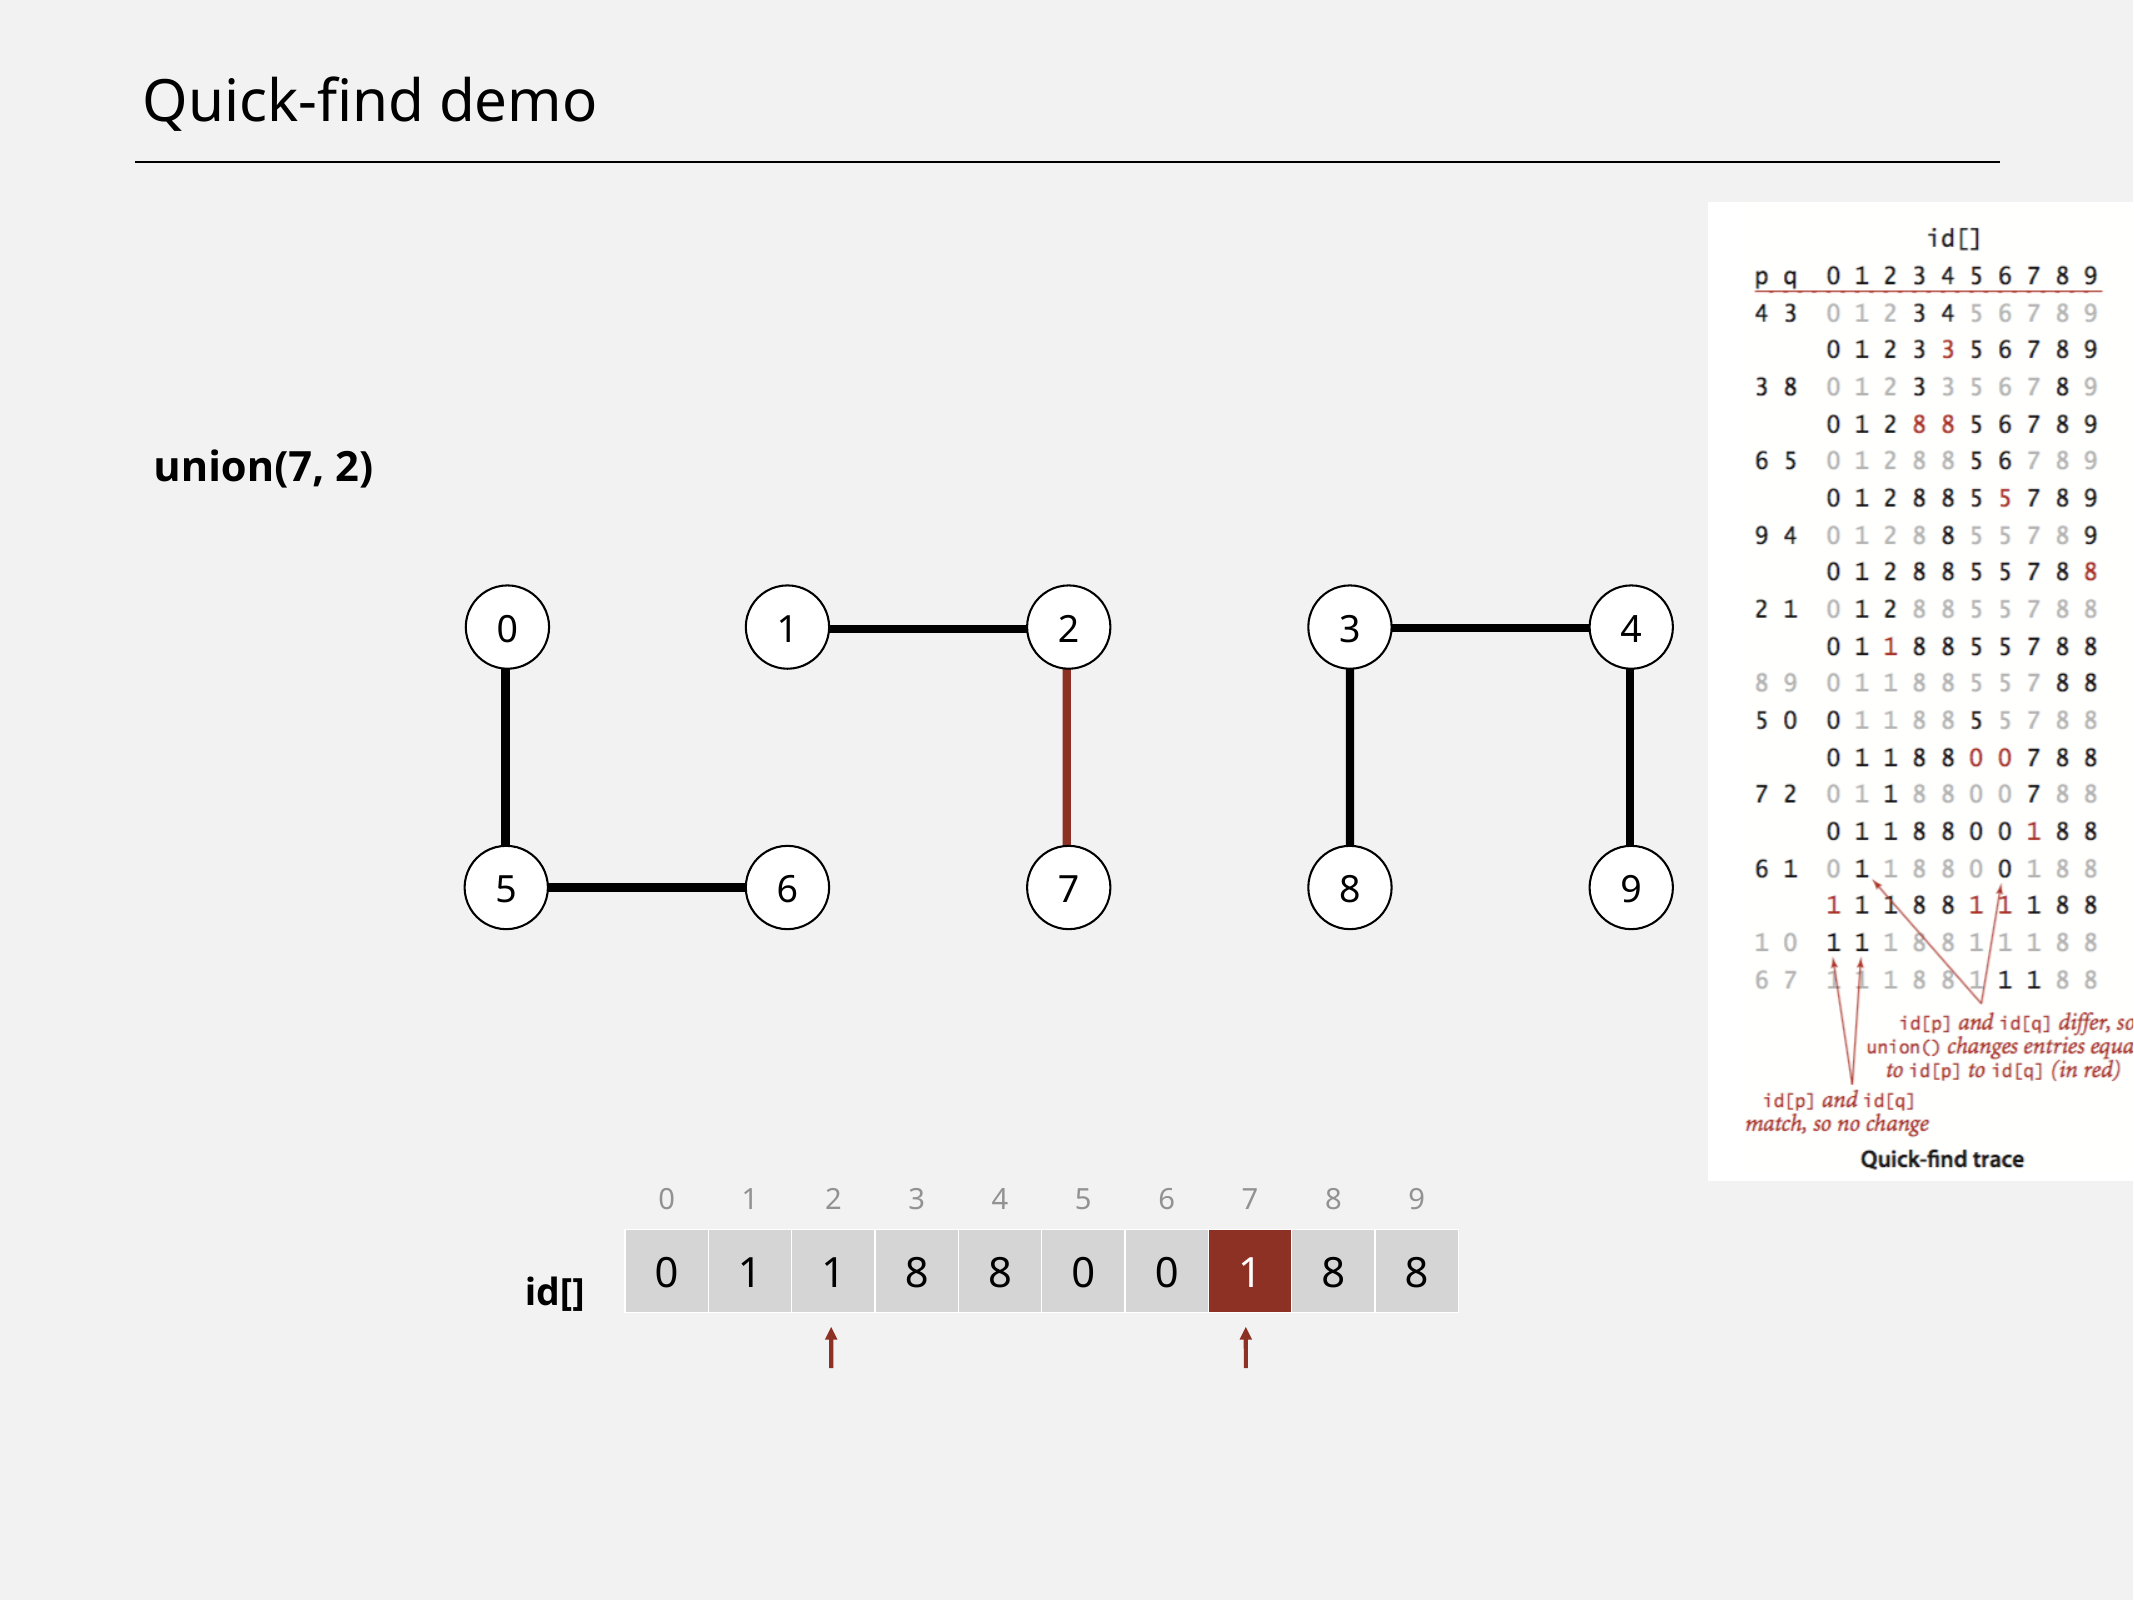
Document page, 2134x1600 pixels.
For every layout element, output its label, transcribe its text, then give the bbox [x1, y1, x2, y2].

text_box id[] [506, 1237, 603, 1322]
text_box 6 [745, 845, 830, 930]
text_box 7 [1027, 845, 1111, 930]
text_box 5 [1041, 1166, 1125, 1230]
text_box 2 [1027, 585, 1111, 669]
text_box 5 [464, 845, 548, 930]
text_box 3 [1308, 585, 1392, 669]
text_box [1239, 1327, 1253, 1369]
text_box 8 [875, 1230, 958, 1313]
text_box 1 [791, 1230, 875, 1313]
text_box 7 [1208, 1166, 1291, 1229]
text_box 0 [1041, 1230, 1125, 1313]
text_box 1 [1208, 1229, 1292, 1313]
picture [1708, 202, 2134, 1181]
text_box 0 [624, 1166, 708, 1230]
text_box 2 [791, 1166, 875, 1230]
text_box 6 [1125, 1166, 1208, 1230]
text_box 0 [465, 585, 550, 669]
text_box union(7, 2) [135, 406, 392, 498]
text_box 8 [1291, 1166, 1374, 1230]
text_box 3 [875, 1166, 958, 1230]
title Quick-find demo [132, 0, 2001, 134]
text_box 1 [708, 1230, 791, 1313]
text_box 9 [1589, 845, 1673, 930]
text_box 9 [1374, 1166, 1459, 1230]
text_box [825, 1327, 838, 1369]
text_box 1 [745, 585, 830, 669]
text_box 0 [624, 1230, 708, 1313]
text_box 8 [1374, 1230, 1459, 1313]
text_box 8 [1308, 845, 1392, 930]
text_box 1 [708, 1166, 791, 1230]
text_box 4 [958, 1166, 1041, 1230]
text_box 4 [1589, 585, 1673, 669]
text_box 8 [1292, 1230, 1374, 1313]
text_box 0 [1125, 1230, 1208, 1313]
text_box 8 [958, 1230, 1041, 1313]
